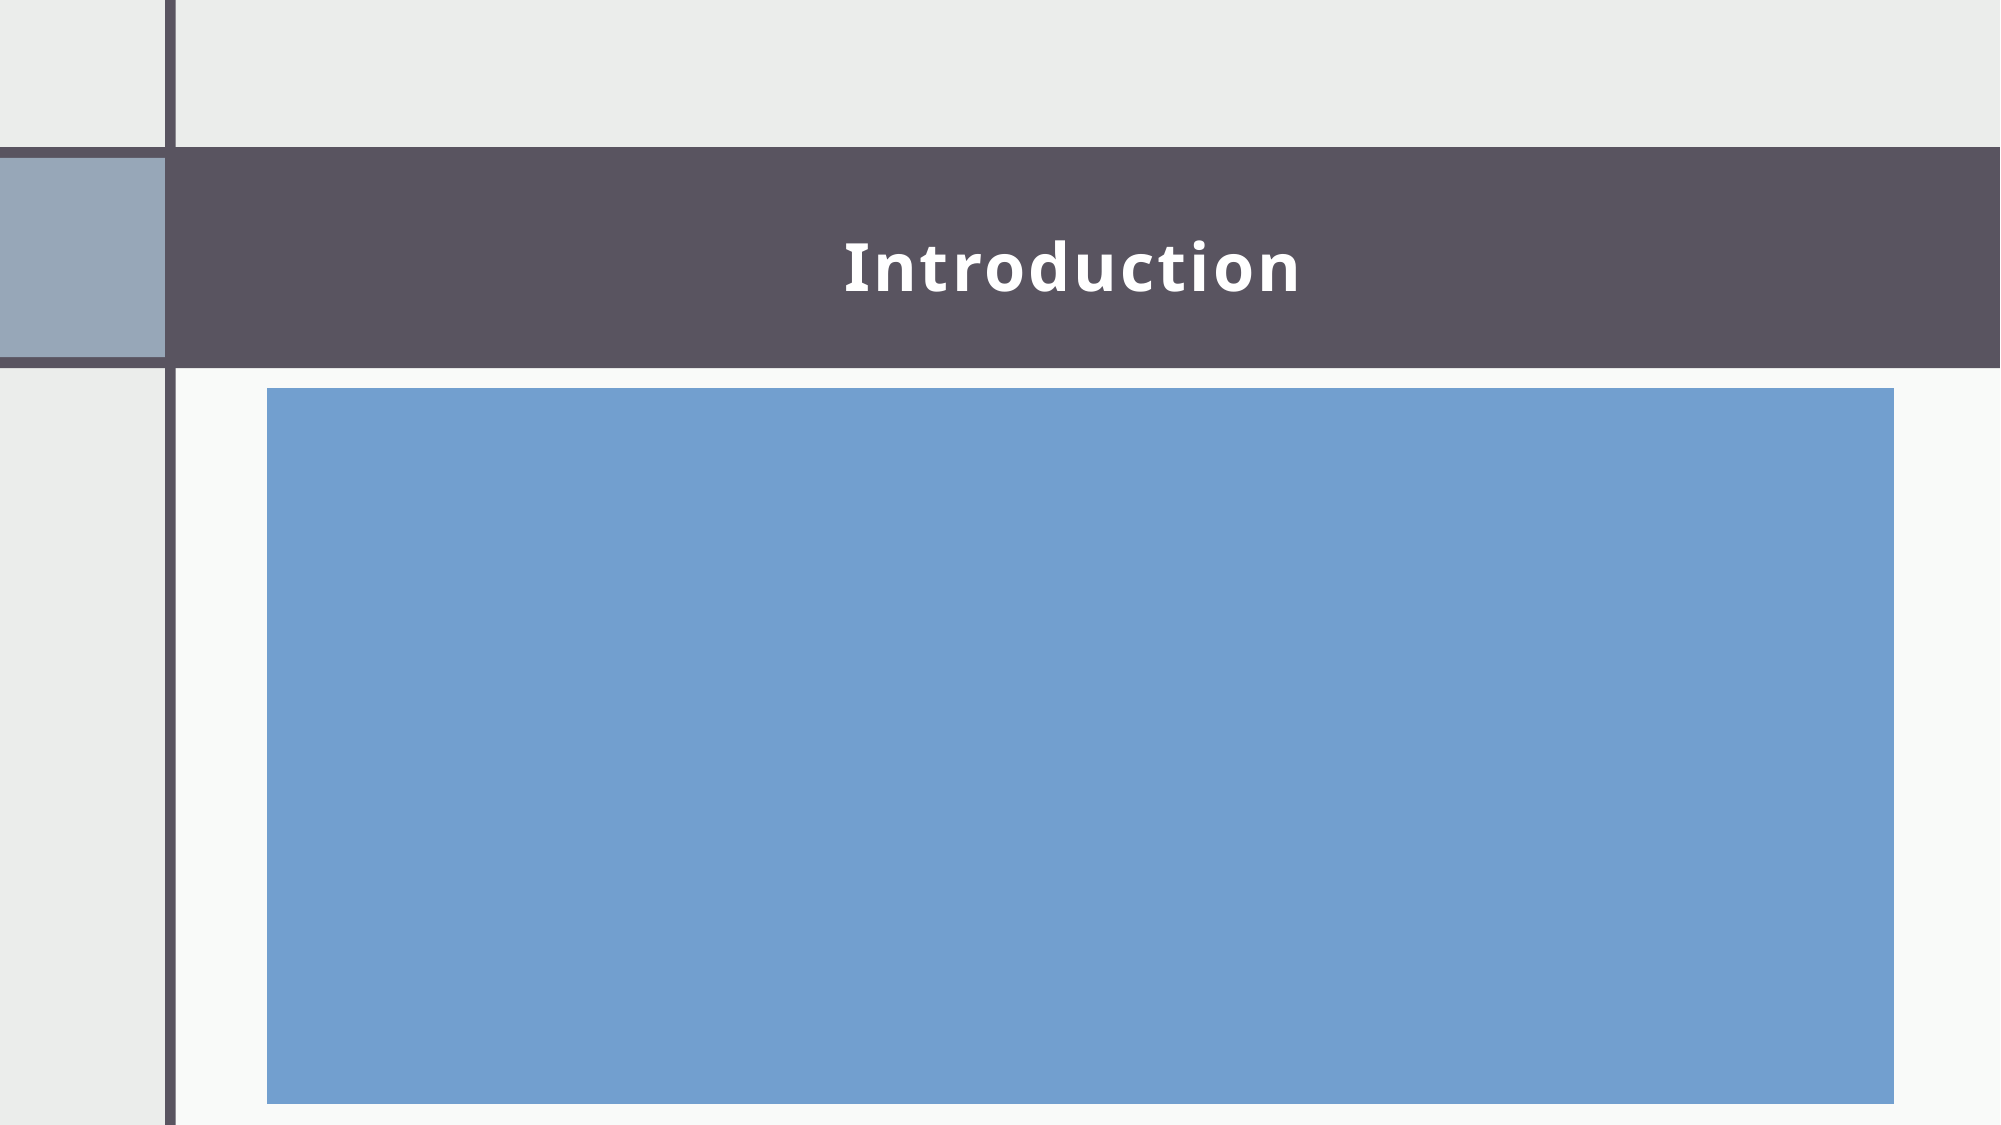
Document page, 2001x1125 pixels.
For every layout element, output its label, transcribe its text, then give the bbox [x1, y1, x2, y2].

title Introduction [251, 157, 1895, 358]
